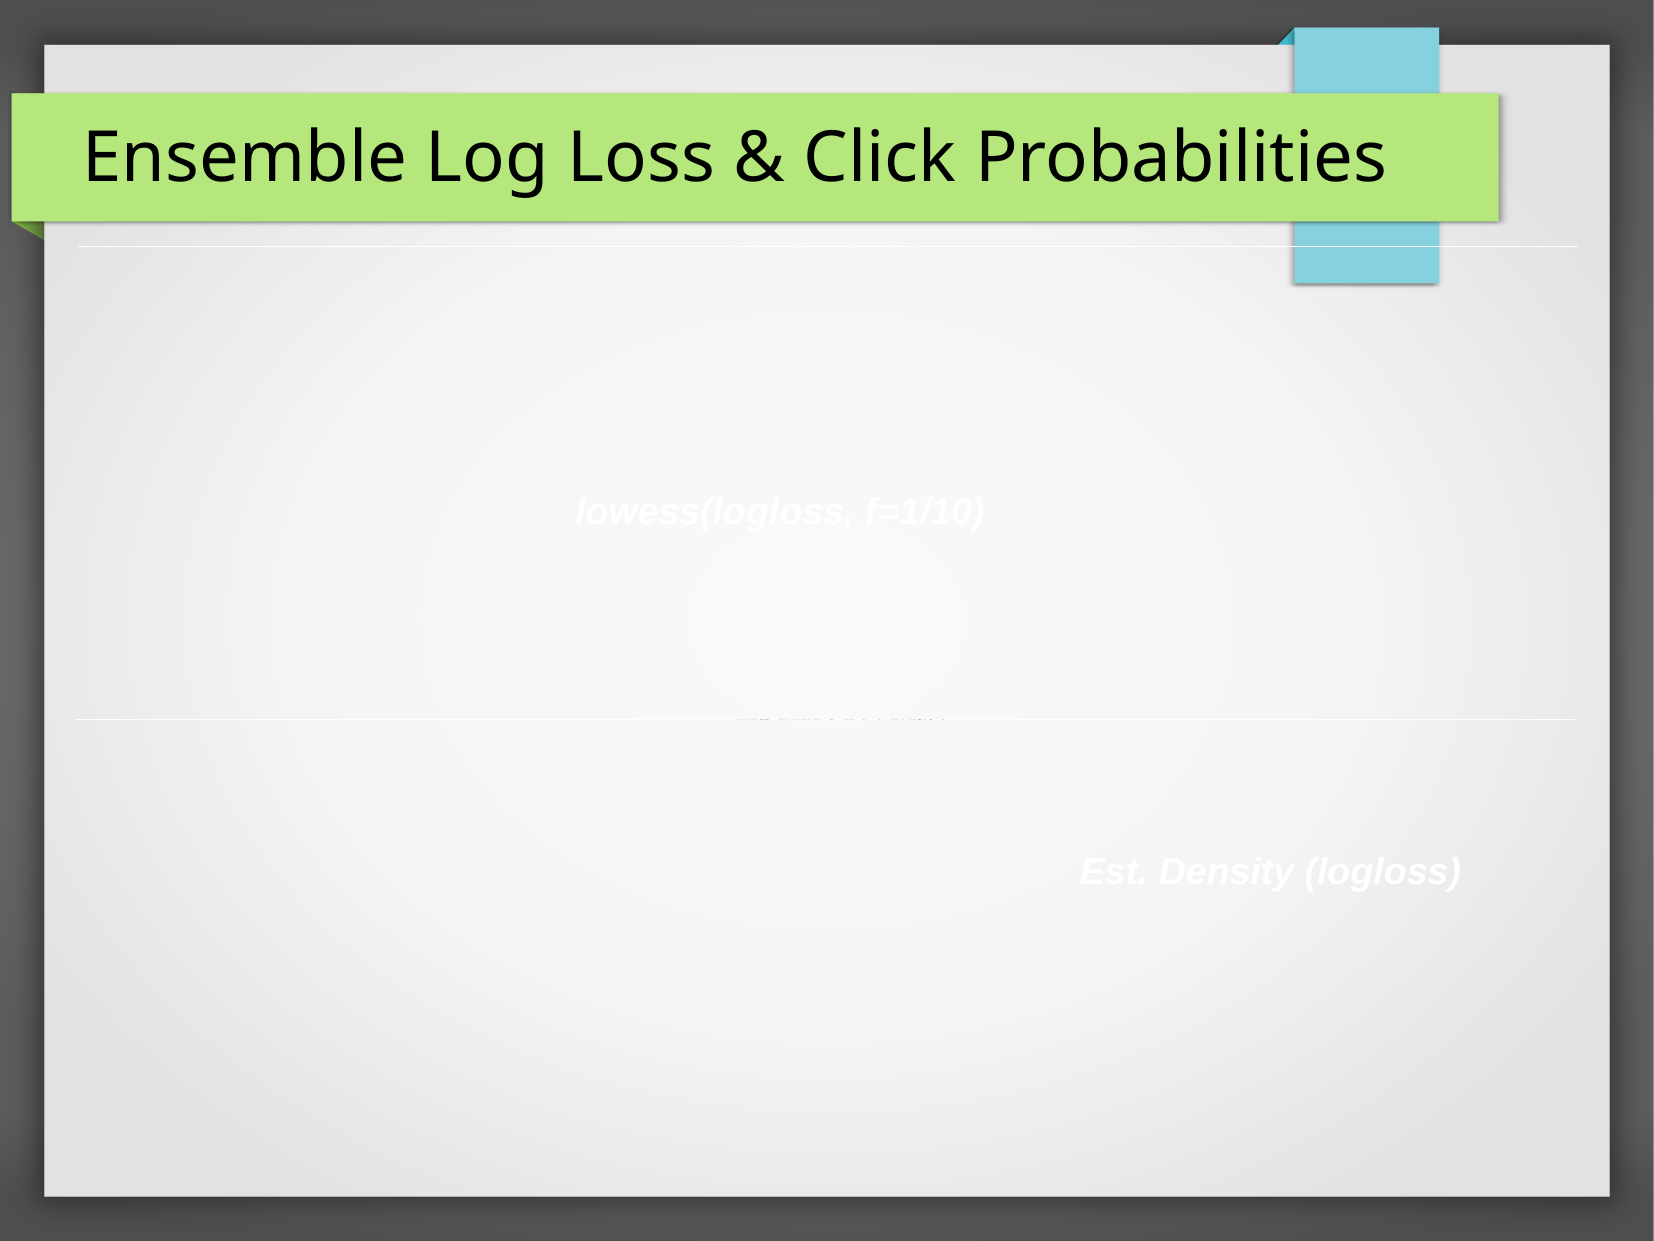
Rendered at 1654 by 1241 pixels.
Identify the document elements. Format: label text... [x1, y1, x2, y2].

text_box Ensemble Log Loss & Click Probabilities [82, 94, 1530, 213]
picture [0, 0, 1654, 1241]
